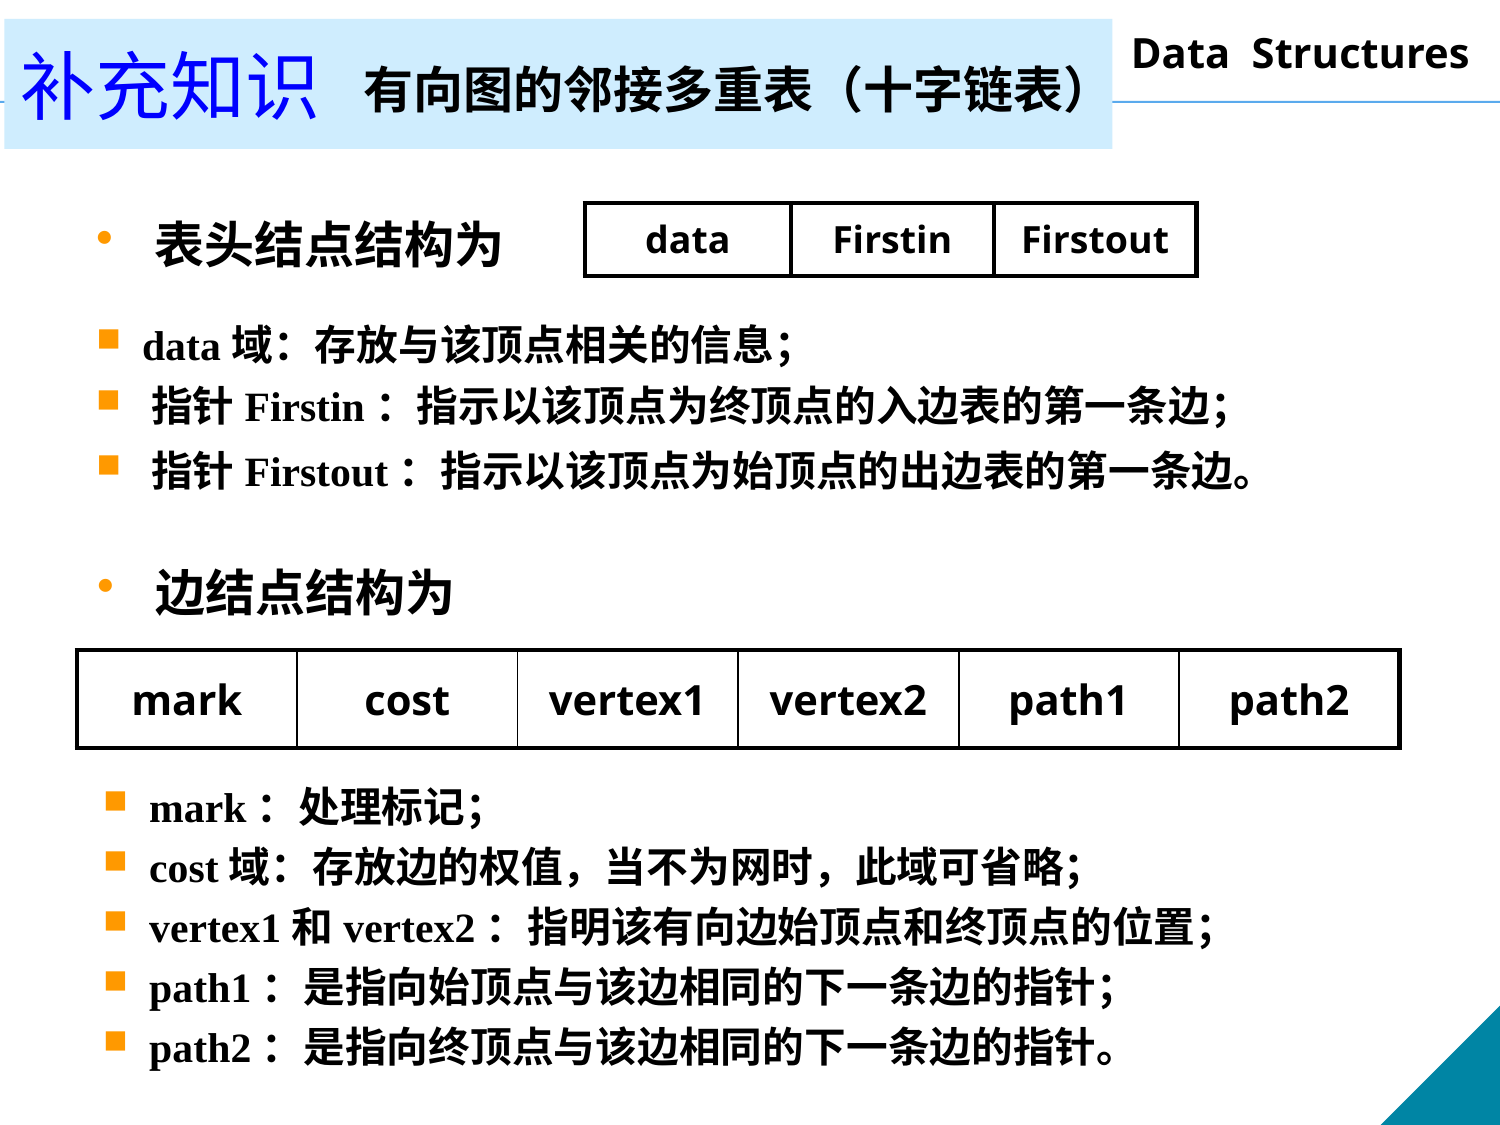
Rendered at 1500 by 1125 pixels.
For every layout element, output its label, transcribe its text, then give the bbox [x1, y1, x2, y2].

table_header path2 [1180, 652, 1397, 746]
table_header Firstout [996, 205, 1194, 274]
table_header Firstin [986, 205, 992, 274]
text_box 指针Firstin：指示以该顶点为终顶点的入边表的第一条边； [81, 372, 1482, 437]
text_box 边结点结构为 [82, 542, 987, 629]
table_header vertex1 [518, 652, 737, 746]
text_box 有向图的邻接多重表（十字链表） [348, 38, 1140, 126]
table_header vertex2 [739, 652, 958, 746]
table_header cost [298, 652, 517, 746]
text_box mark：处理标记； cost域：存放边的权值，当不为网时，此域可省略； vertex1和vertex2：指明该有向边始顶点和终顶点的位置； path1：是指向始顶点与该边相同的下一条边的指针； path2：是指向终顶点与该边相同的下一条边的指针。 [88, 763, 1471, 1078]
text_box 表头结点结构为 [81, 194, 986, 281]
table_header path1 [960, 652, 1178, 746]
text_box 指针Firstout：指示以该顶点为始顶点的出边表的第一条边。 [81, 437, 1500, 503]
table_header mark [79, 652, 296, 746]
title 补充知识 [5, 33, 1285, 138]
text_box data域：存放与该顶点相关的信息； [81, 311, 1239, 372]
